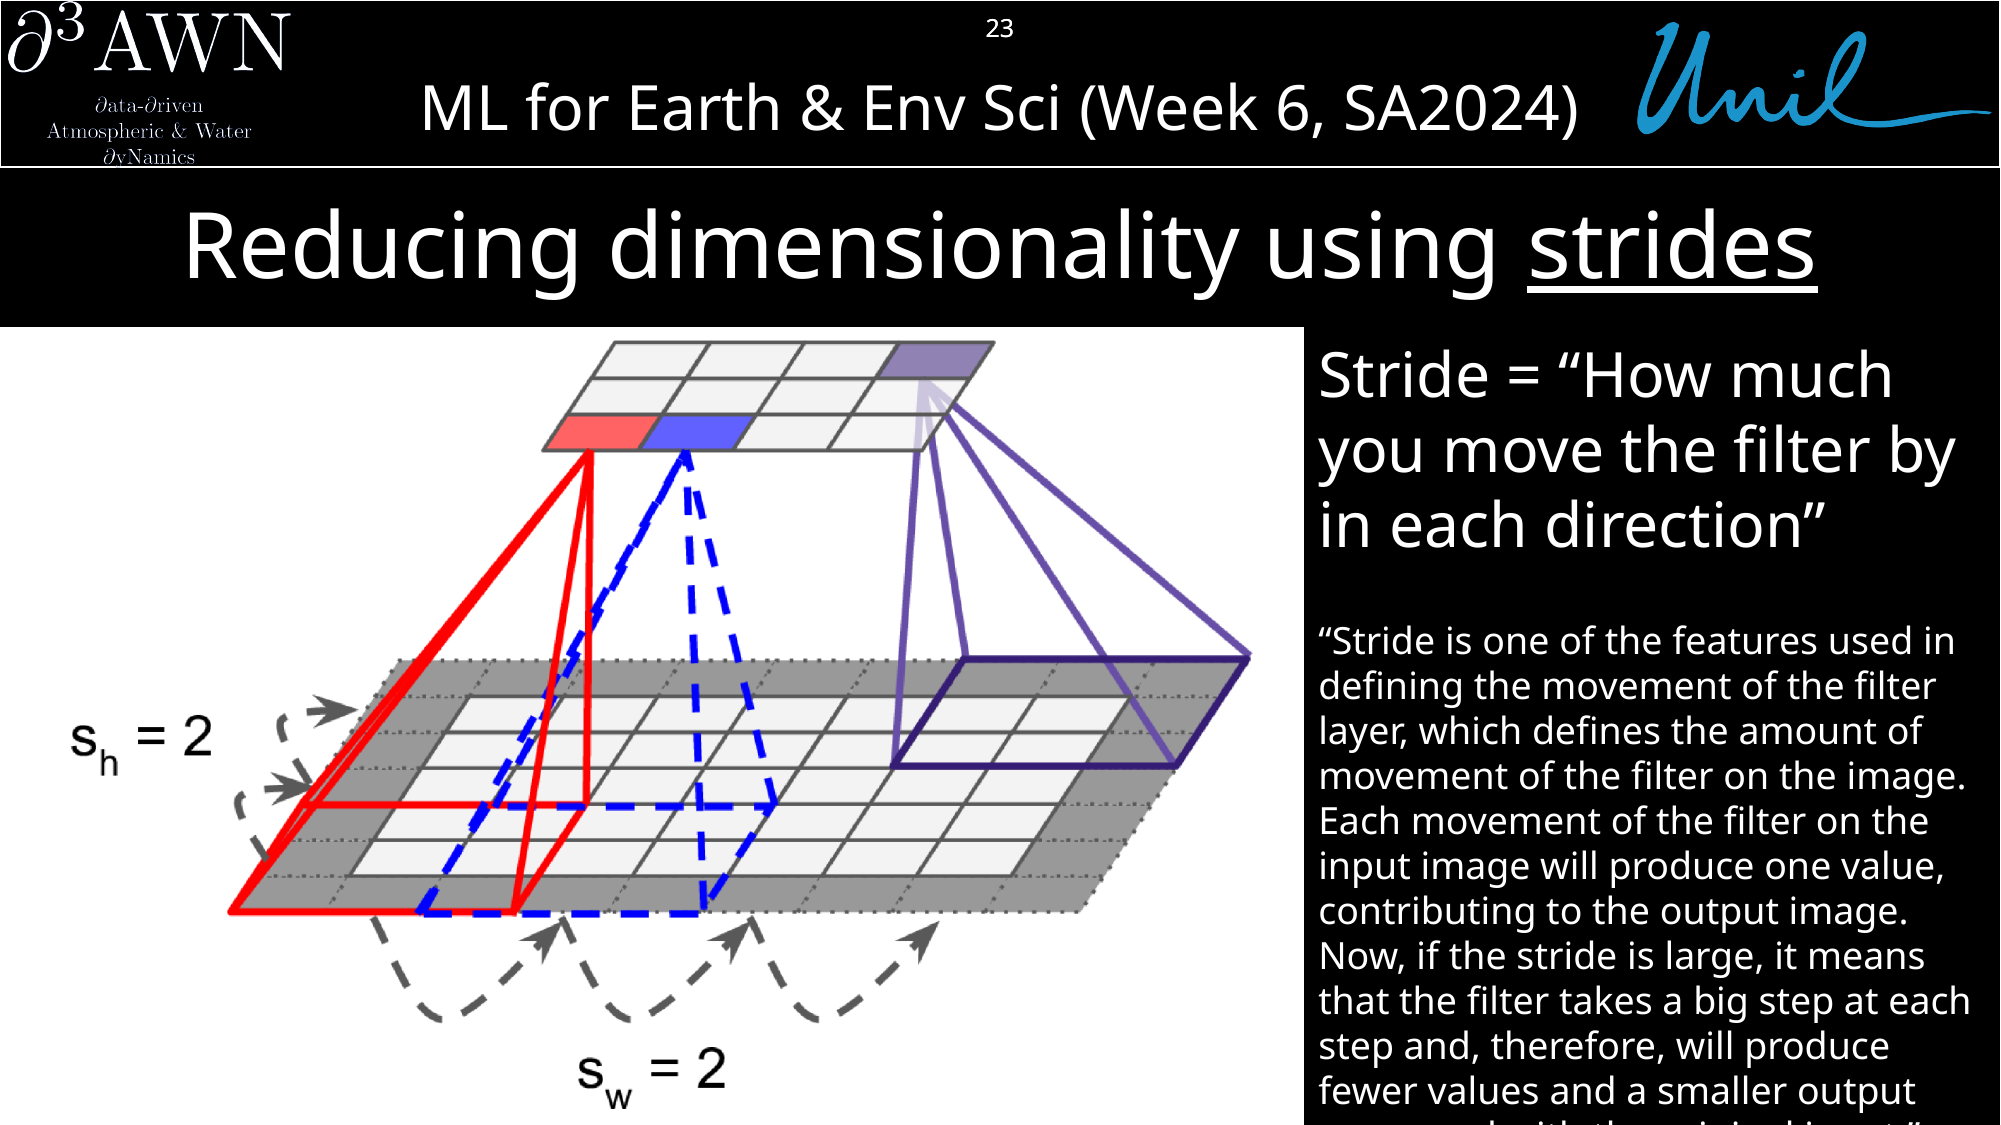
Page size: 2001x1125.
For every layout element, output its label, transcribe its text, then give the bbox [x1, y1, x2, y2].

picture [0, 0, 298, 168]
text_box “Stride is one of the features used in defining the movement of the filter layer, which defines the amount of movement of the filter on the image. Each movement of the filter on the input image will produce one value, contributing to the output image. Now, if the stride is large, it means that the filter takes a big step at each step and, therefore, will produce fewer values and a smaller output compared with the original input.” 2022 student [1304, 609, 2000, 1125]
title Reducing dimensionality using strides [0, 171, 2000, 327]
picture [1609, 22, 2000, 145]
slide_number 23 [774, 0, 1225, 60]
picture [0, 327, 1304, 1125]
text_box Stride = “How much you move the filter by in each direction” [1304, 327, 2000, 568]
